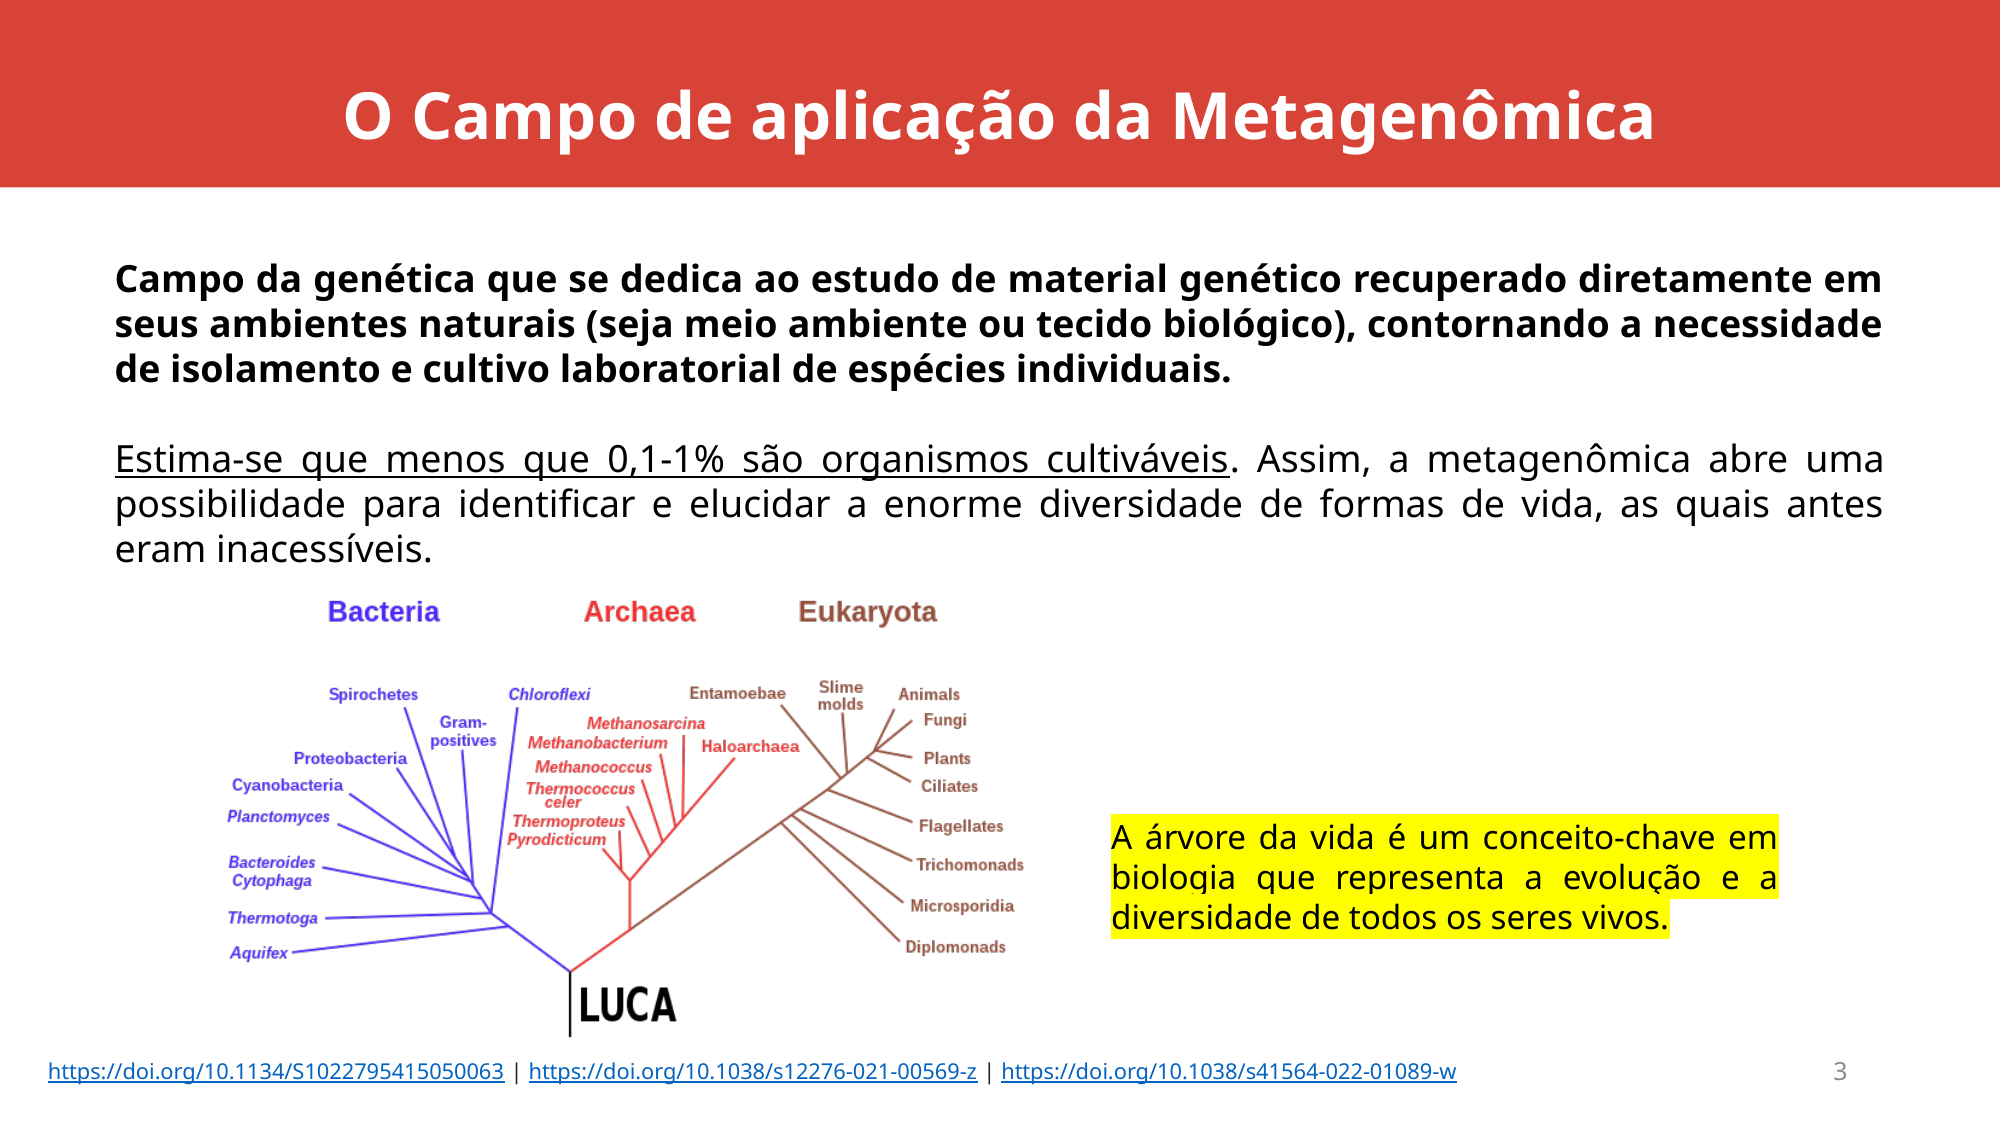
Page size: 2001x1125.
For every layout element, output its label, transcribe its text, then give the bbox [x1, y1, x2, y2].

text_box O Campo de aplicação da Metagenômica [176, 34, 1824, 162]
slide_number 3 [1797, 1042, 1863, 1103]
picture [213, 595, 1047, 1048]
text_box Campo da genética que se dedica ao estudo de material genético recuperado diretamente em seus ambientes naturais (seja meio ambiente ou tecido biológico), contornando a necessidade de isolamento e cultivo laboratorial de espécies individuais. Estima-se que menos que 0,1-1% são organismos cultiváveis. Assim, a metagenômica abre uma possibilidade para identificar e elucidar a enorme diversidade de formas de vida, as quais antes eram inacessíveis. [99, 247, 1900, 578]
text_box https://doi.org/10.1134/S1022795415050063 | https://doi.org/10.1038/s12276-021-00569-z | https://doi.org/10.1038/s41564-022-01089-w [32, 1042, 1797, 1103]
text_box [0, 0, 2000, 188]
text_box A árvore da vida é um conceito-chave em biologia que representa a evolução e a diversidade de todos os seres vivos. [1096, 808, 1794, 944]
